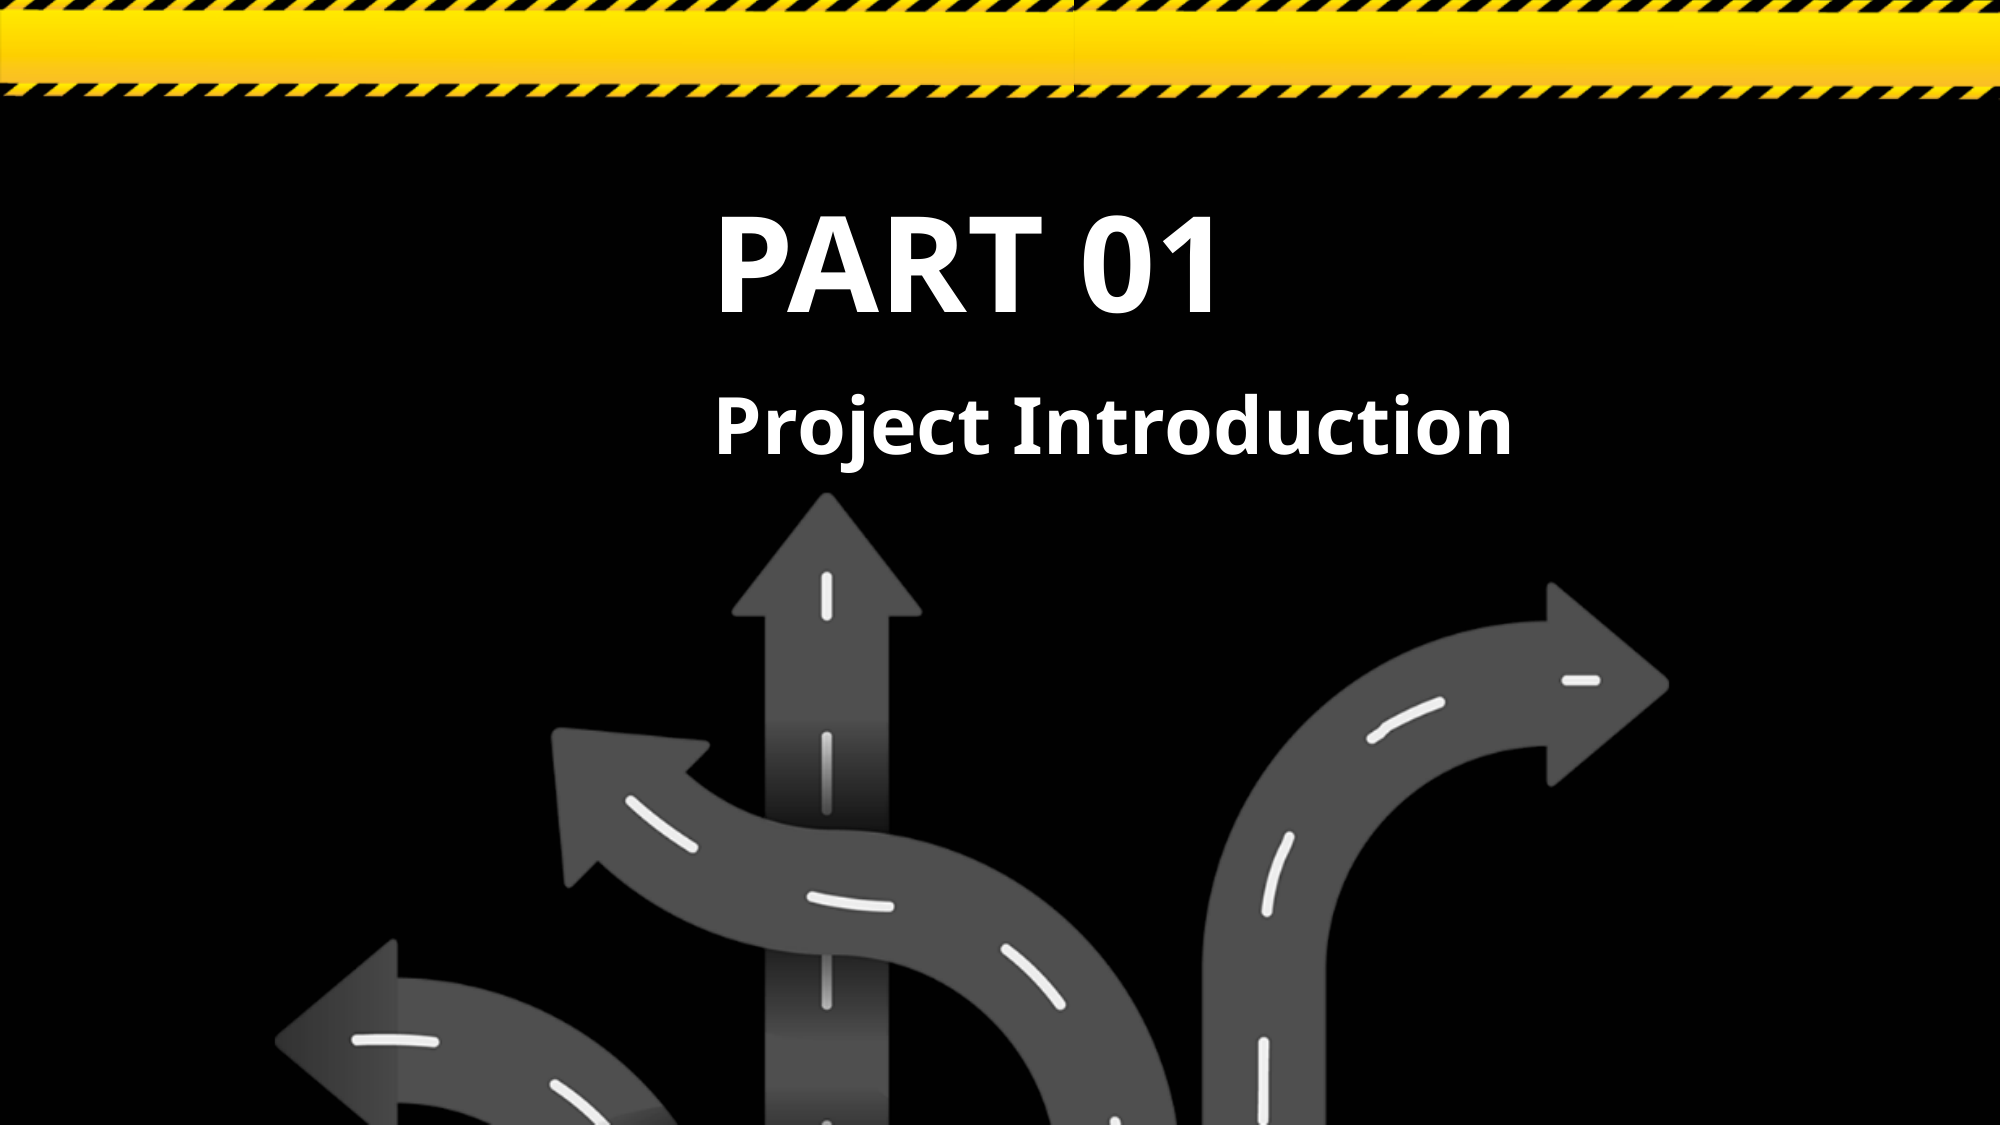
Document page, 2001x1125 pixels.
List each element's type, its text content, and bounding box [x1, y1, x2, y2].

text_box PART 01 [677, 171, 1266, 349]
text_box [0, 0, 2000, 153]
text_box Project Introduction [698, 367, 1266, 478]
picture [270, 478, 1681, 1125]
